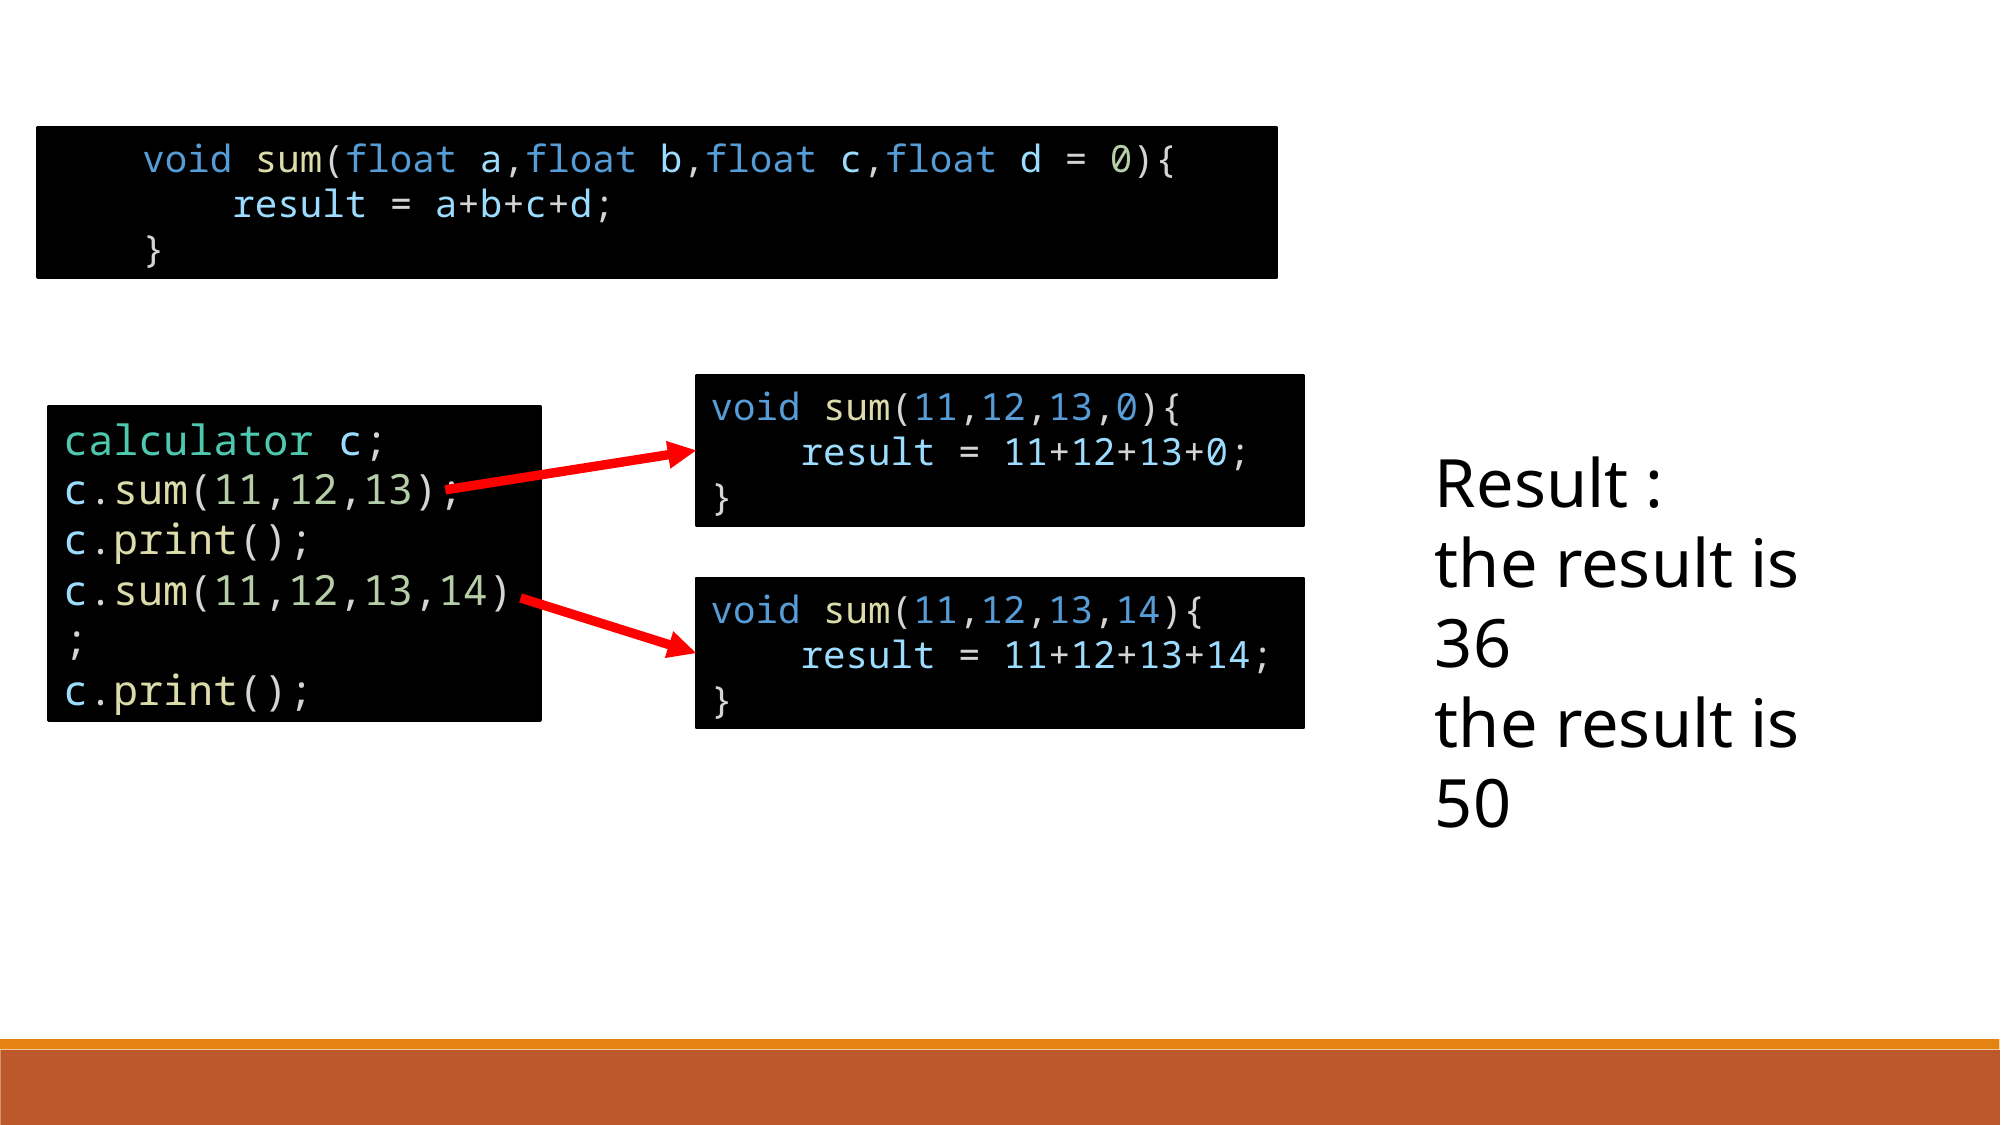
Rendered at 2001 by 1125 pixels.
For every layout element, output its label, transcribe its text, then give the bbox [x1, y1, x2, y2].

text_box void sum(11,12,13,14){ result = 11+12+13+14; } [695, 577, 1305, 729]
text_box void sum(11,12,13,0){ result = 11+12+13+0; } [695, 374, 1305, 527]
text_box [520, 597, 697, 655]
text_box Result : the result is 36 the result is 50 [1420, 433, 1888, 849]
text_box void sum(float a,float b,float c,float d = 0){ result = a+b+c+d; } [36, 126, 1278, 279]
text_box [444, 450, 697, 491]
text_box calculator c; c.sum(11,12,13); c.print(); c.sum(11,12,13,14); c.print(); [47, 405, 542, 722]
